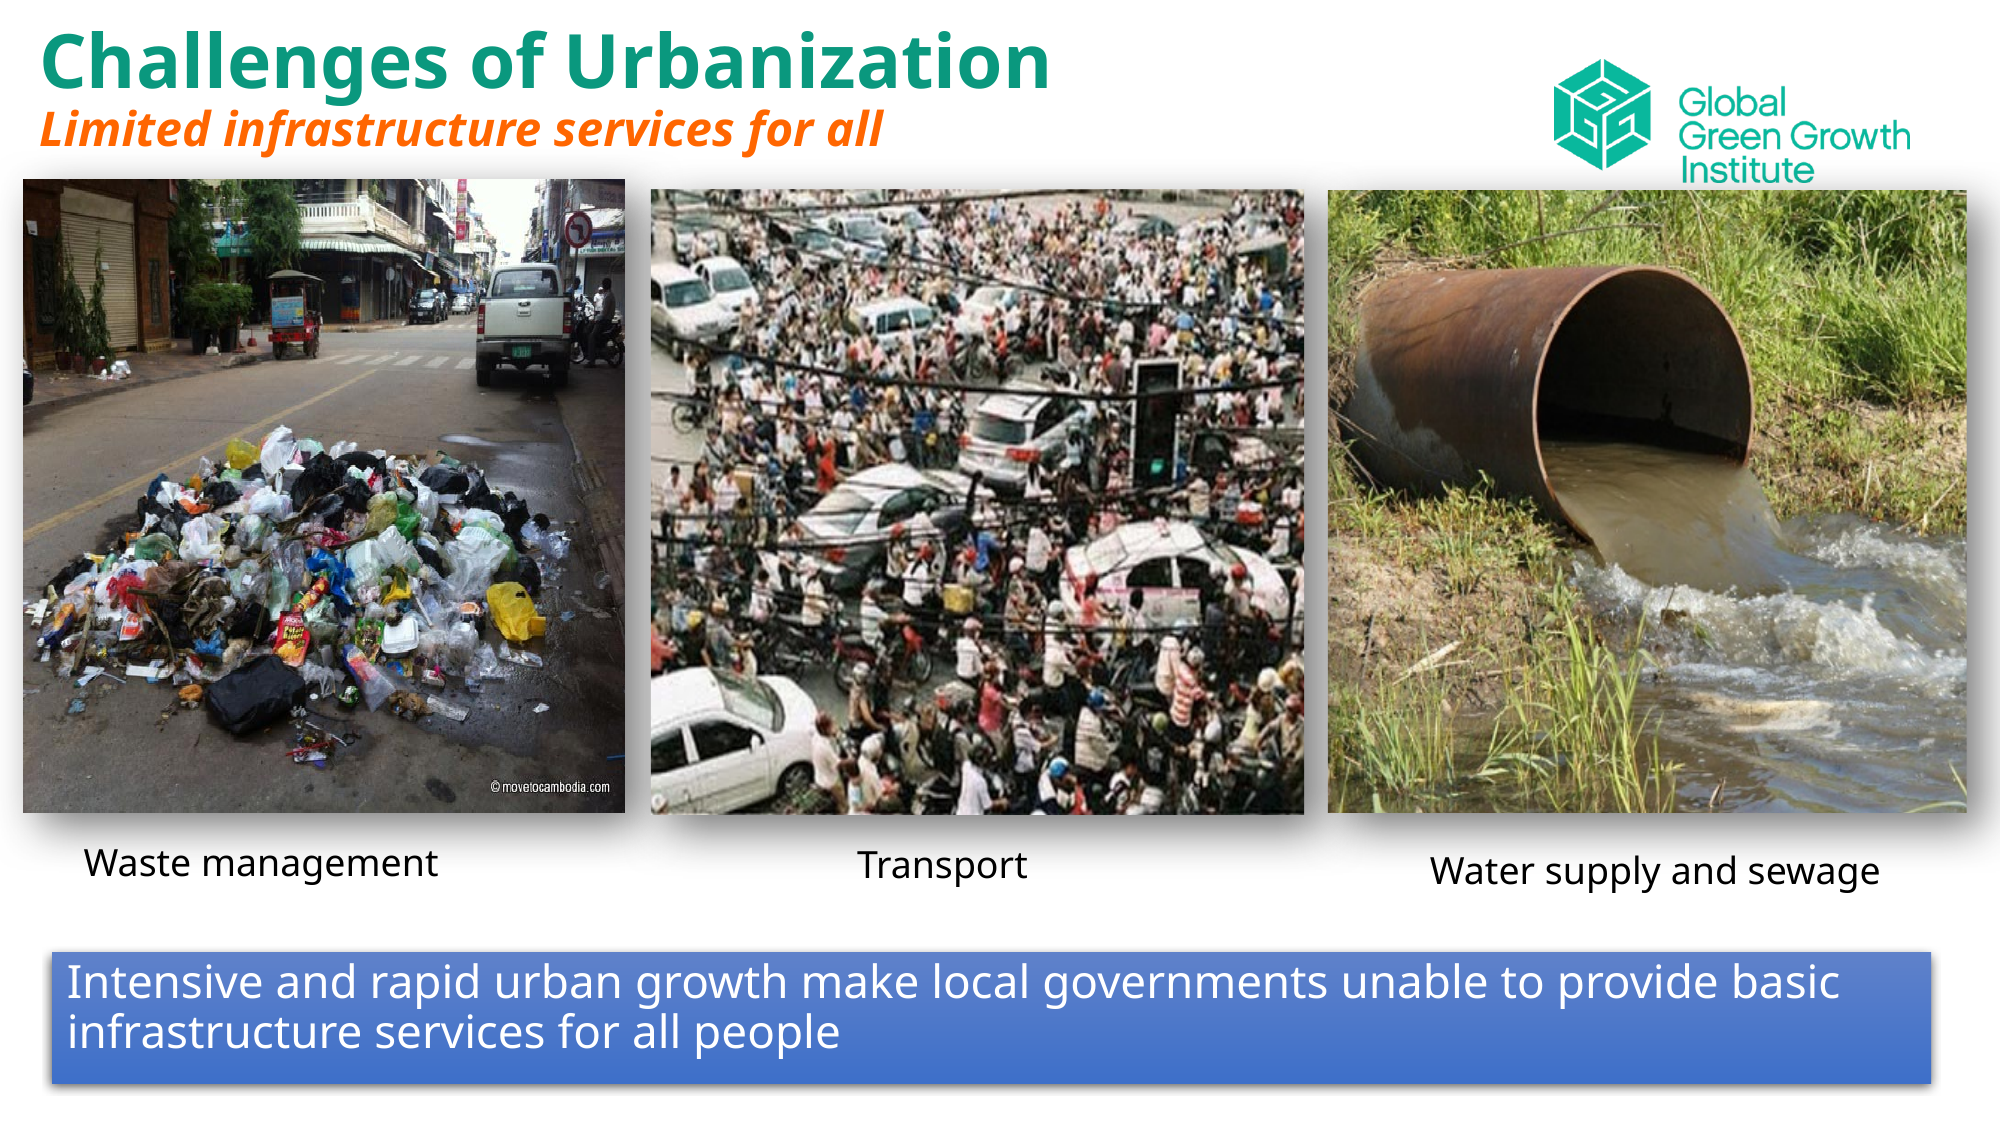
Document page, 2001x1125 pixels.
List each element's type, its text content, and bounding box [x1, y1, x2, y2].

text_box Intensive and rapid urban growth make local governments unable to provide basic infrastructure services for all people [52, 952, 1932, 1084]
picture [1627, 59, 1910, 179]
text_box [23, 179, 1967, 901]
text_box Challenges of Urbanization Limited infrastructure services for all [24, 16, 1627, 176]
